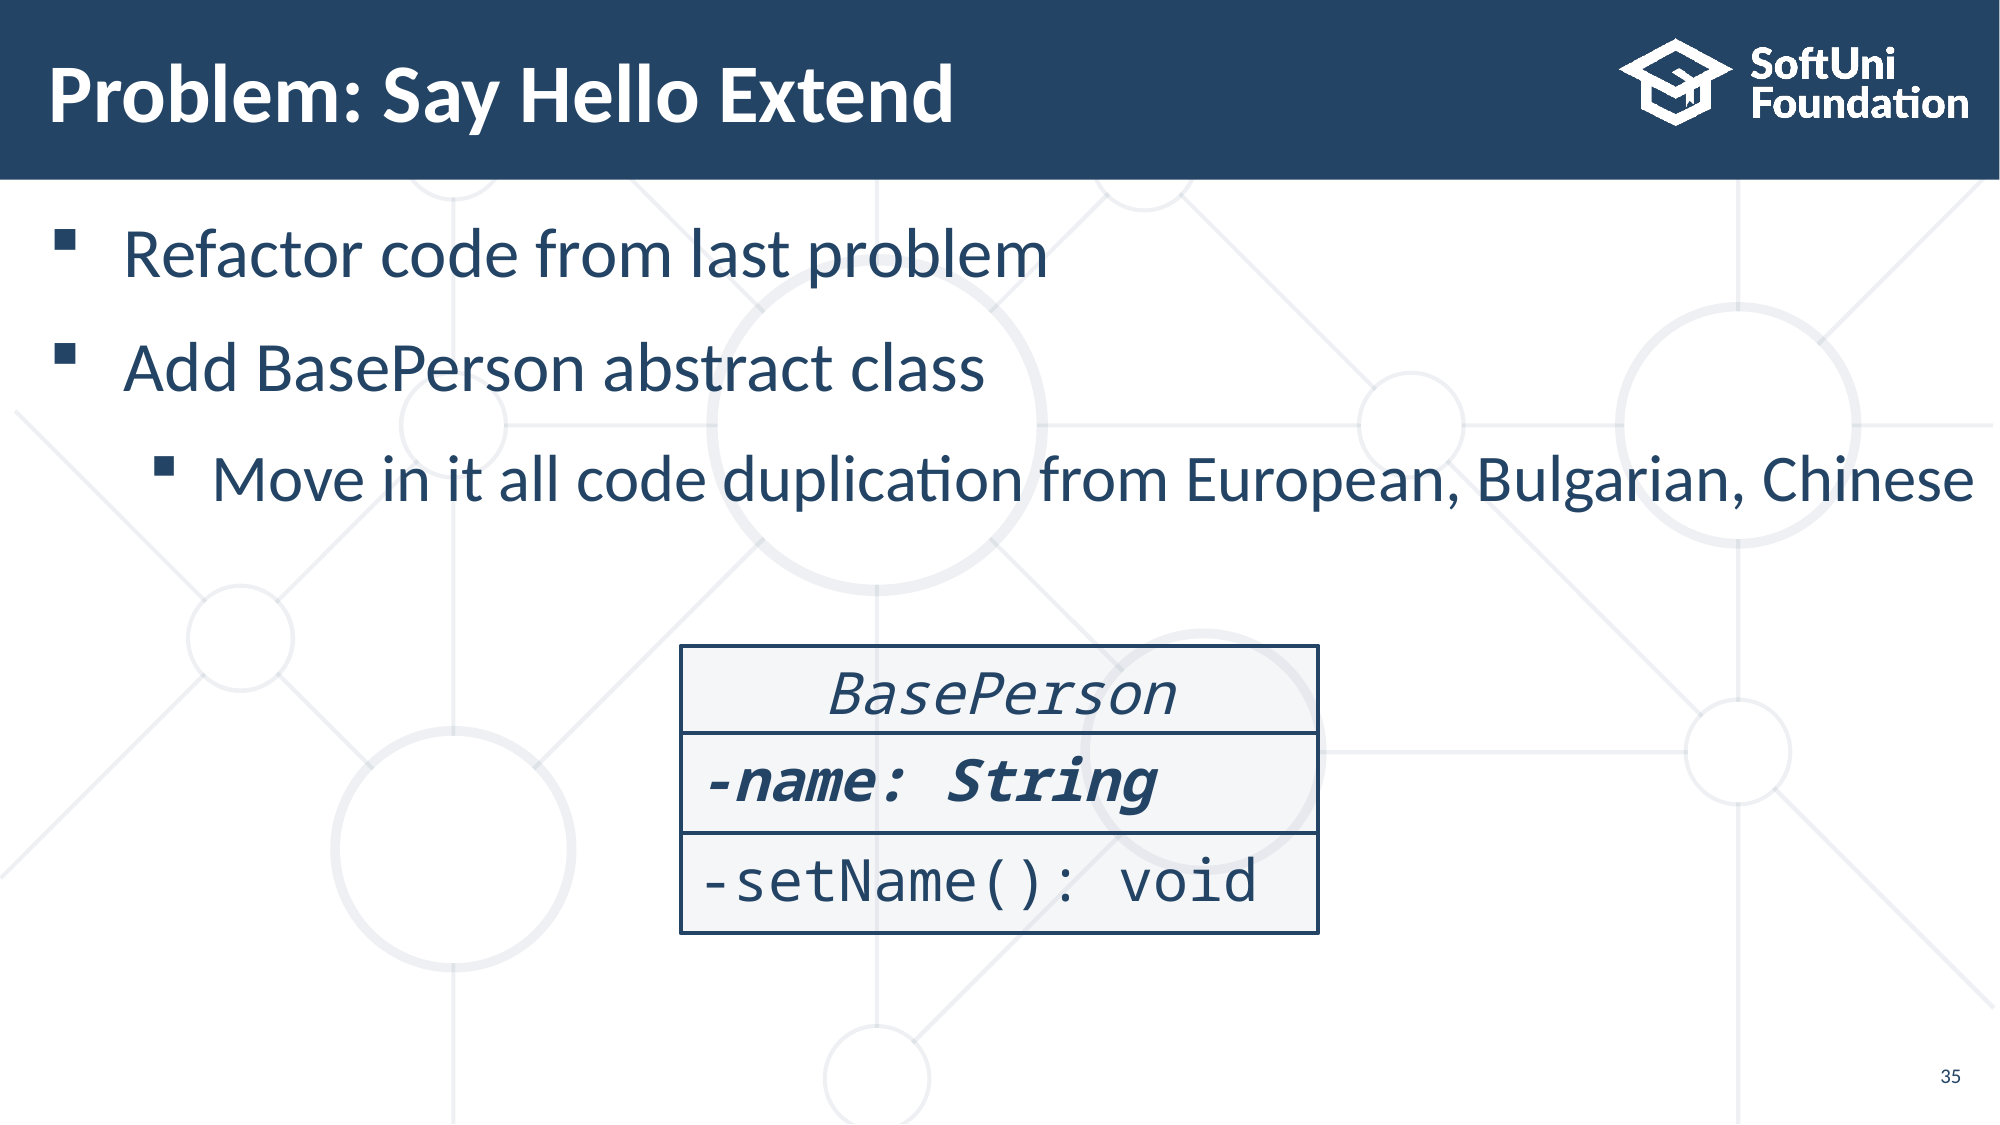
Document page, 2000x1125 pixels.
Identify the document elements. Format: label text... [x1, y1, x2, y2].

slide_number 35 [1896, 1049, 1968, 1101]
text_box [680, 645, 1319, 934]
picture [1618, 38, 1968, 126]
list Refactor code from last problem Add BasePerson abstract class Move in it all code duplication from European, Bulgarian, Chinese [31, 196, 2000, 1050]
title Problem: Say Hello Extend [31, 16, 1591, 162]
